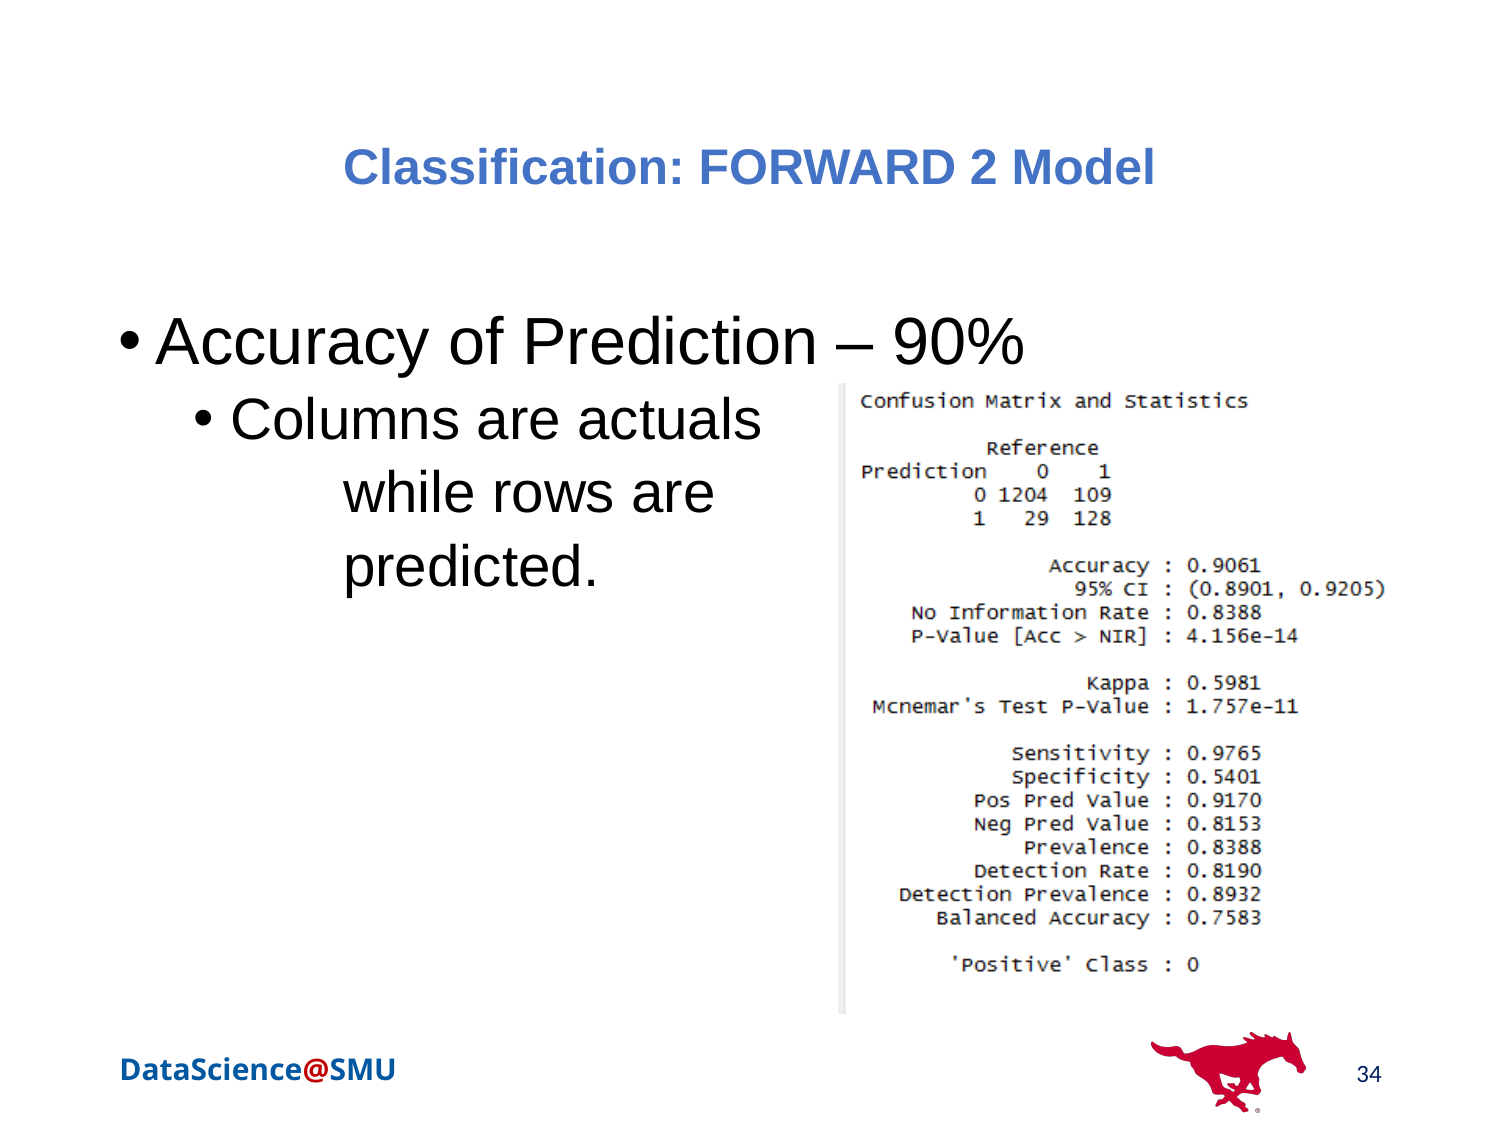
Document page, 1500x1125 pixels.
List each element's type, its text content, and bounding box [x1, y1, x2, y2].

picture [1151, 1103, 1306, 1113]
picture [1151, 1032, 1306, 1042]
title Classification: FORWARD 2 Model [103, 59, 1397, 278]
slide_number 34 [1059, 1042, 1397, 1103]
list Accuracy of Prediction – 90% Columns are actuals while rows are predicted. [103, 299, 1397, 1014]
picture [838, 383, 1447, 1014]
